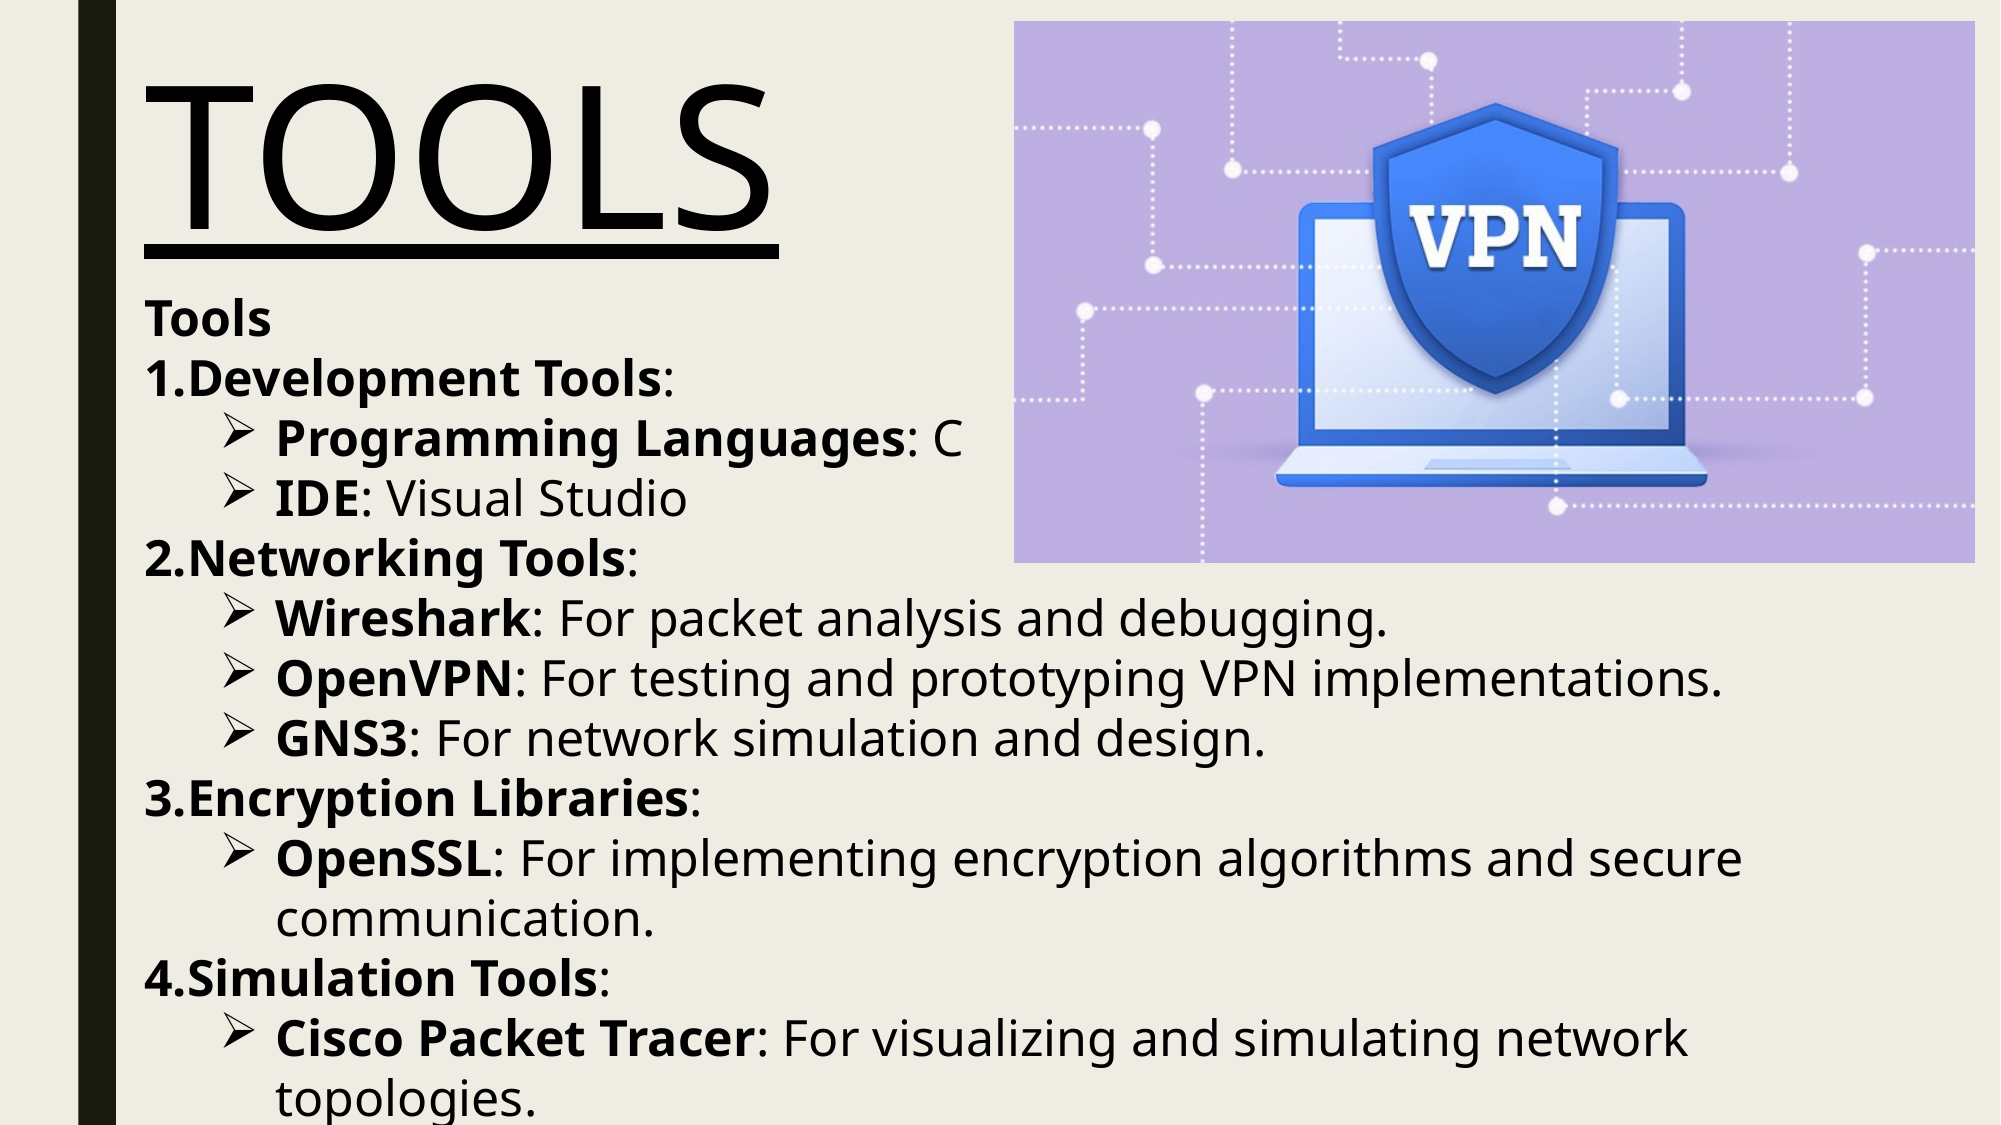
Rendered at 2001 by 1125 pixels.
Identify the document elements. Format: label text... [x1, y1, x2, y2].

text_box TOOLS [129, 21, 924, 277]
picture [1014, 21, 1975, 563]
text_box Tools Development Tools: Programming Languages: C IDE: Visual Studio Networking Tools: Wireshark: For packet analysis and debugging. OpenVPN: For testing and prototyping VPN implementations. GNS3: For network simulation and design. Encryption Libraries: OpenSSL: For implementing encryption algorithms and secure communication. Simulation Tools: Cisco Packet Tracer: For visualizing and simulating network topologies. [129, 279, 1975, 1125]
